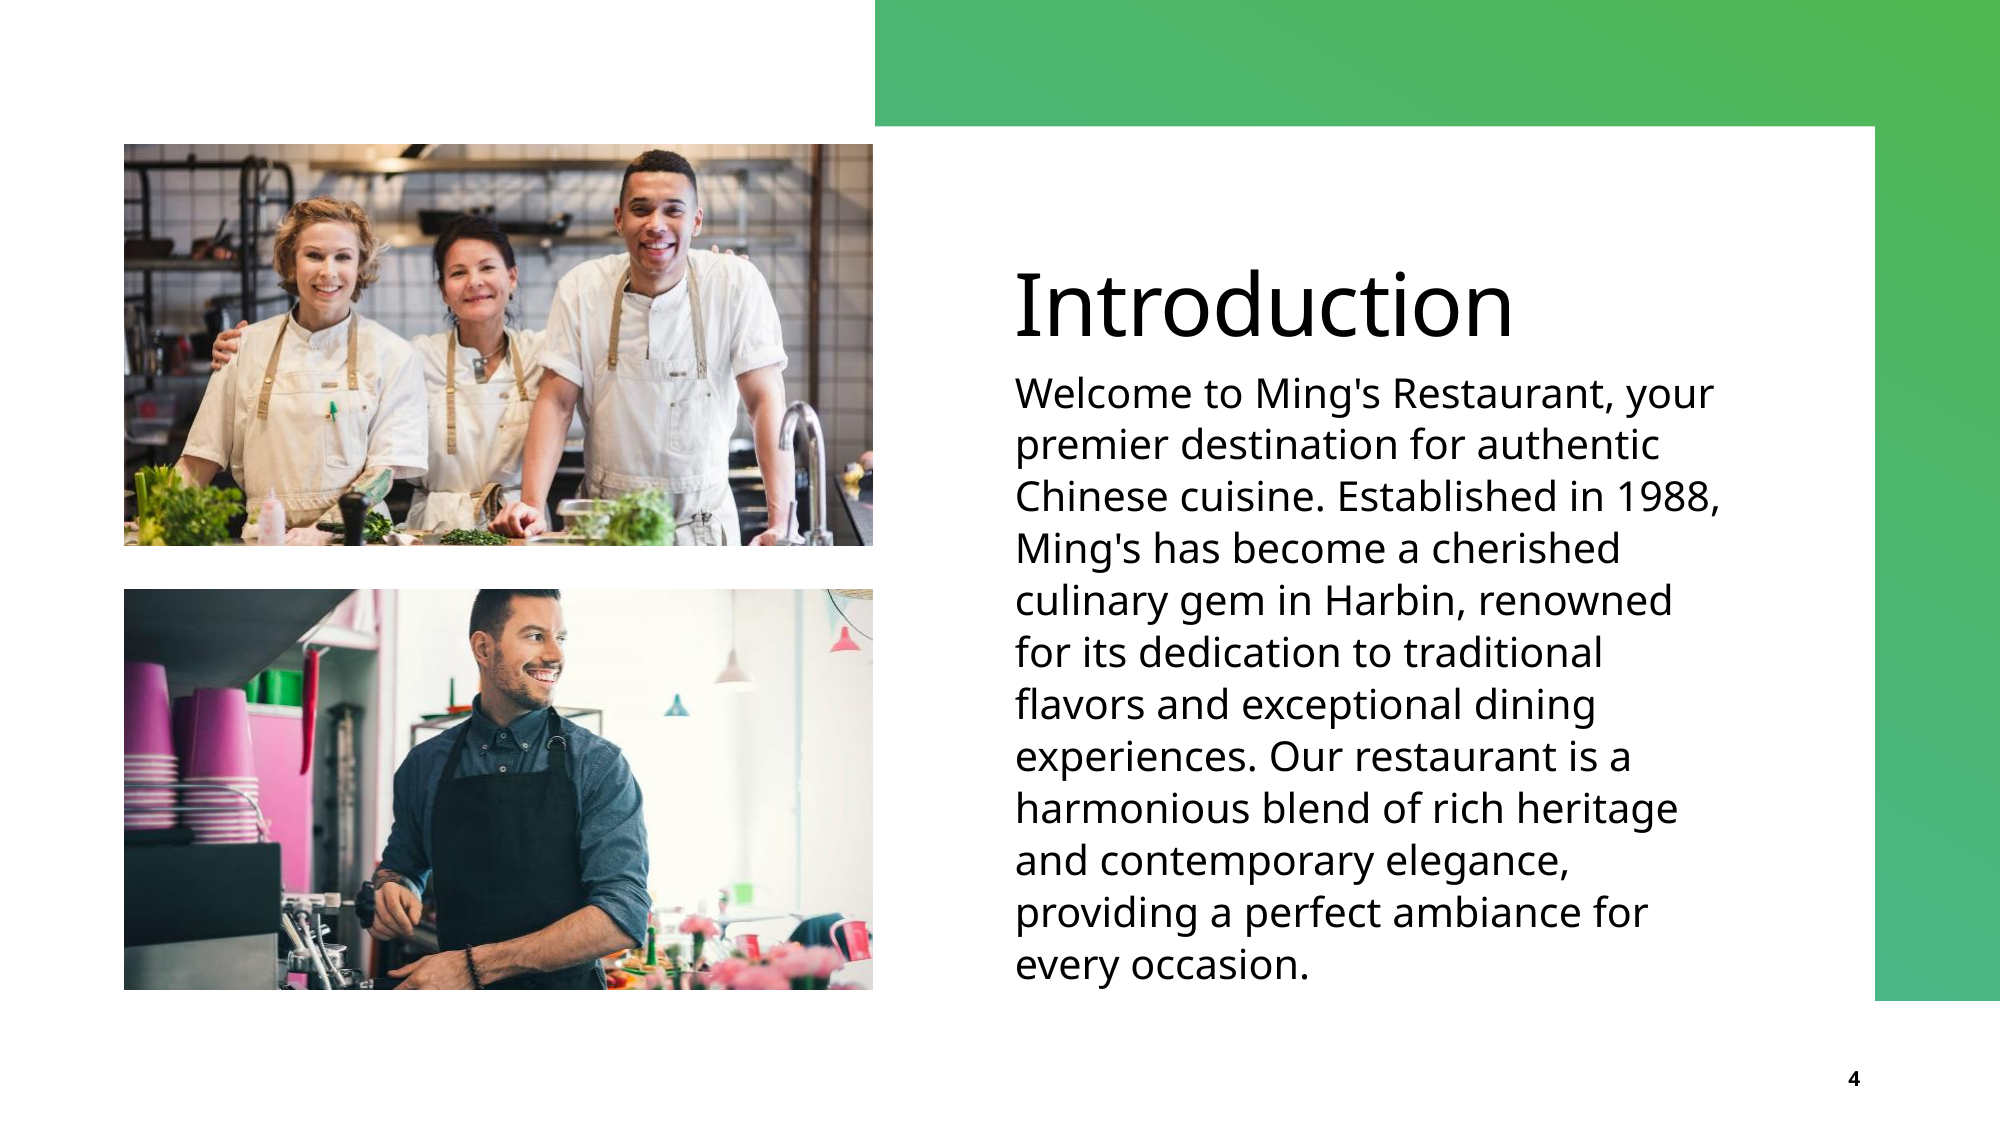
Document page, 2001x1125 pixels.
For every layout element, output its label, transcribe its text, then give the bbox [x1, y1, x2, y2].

title Introduction [999, 248, 1749, 356]
list Welcome to Ming's Restaurant, your premier destination for authentic Chinese cuisine. Established in 1988, Ming's has become a cherished culinary gem in Harbin, renowned for its dedication to traditional flavors and exceptional dining experiences. Our restaurant is a harmonious blend of rich heritage and contemporary elegance, providing a perfect ambiance for every occasion. [999, 356, 1749, 1000]
slide_number 4 [1788, 1050, 1875, 1110]
picture [124, 589, 873, 990]
picture [124, 144, 873, 546]
